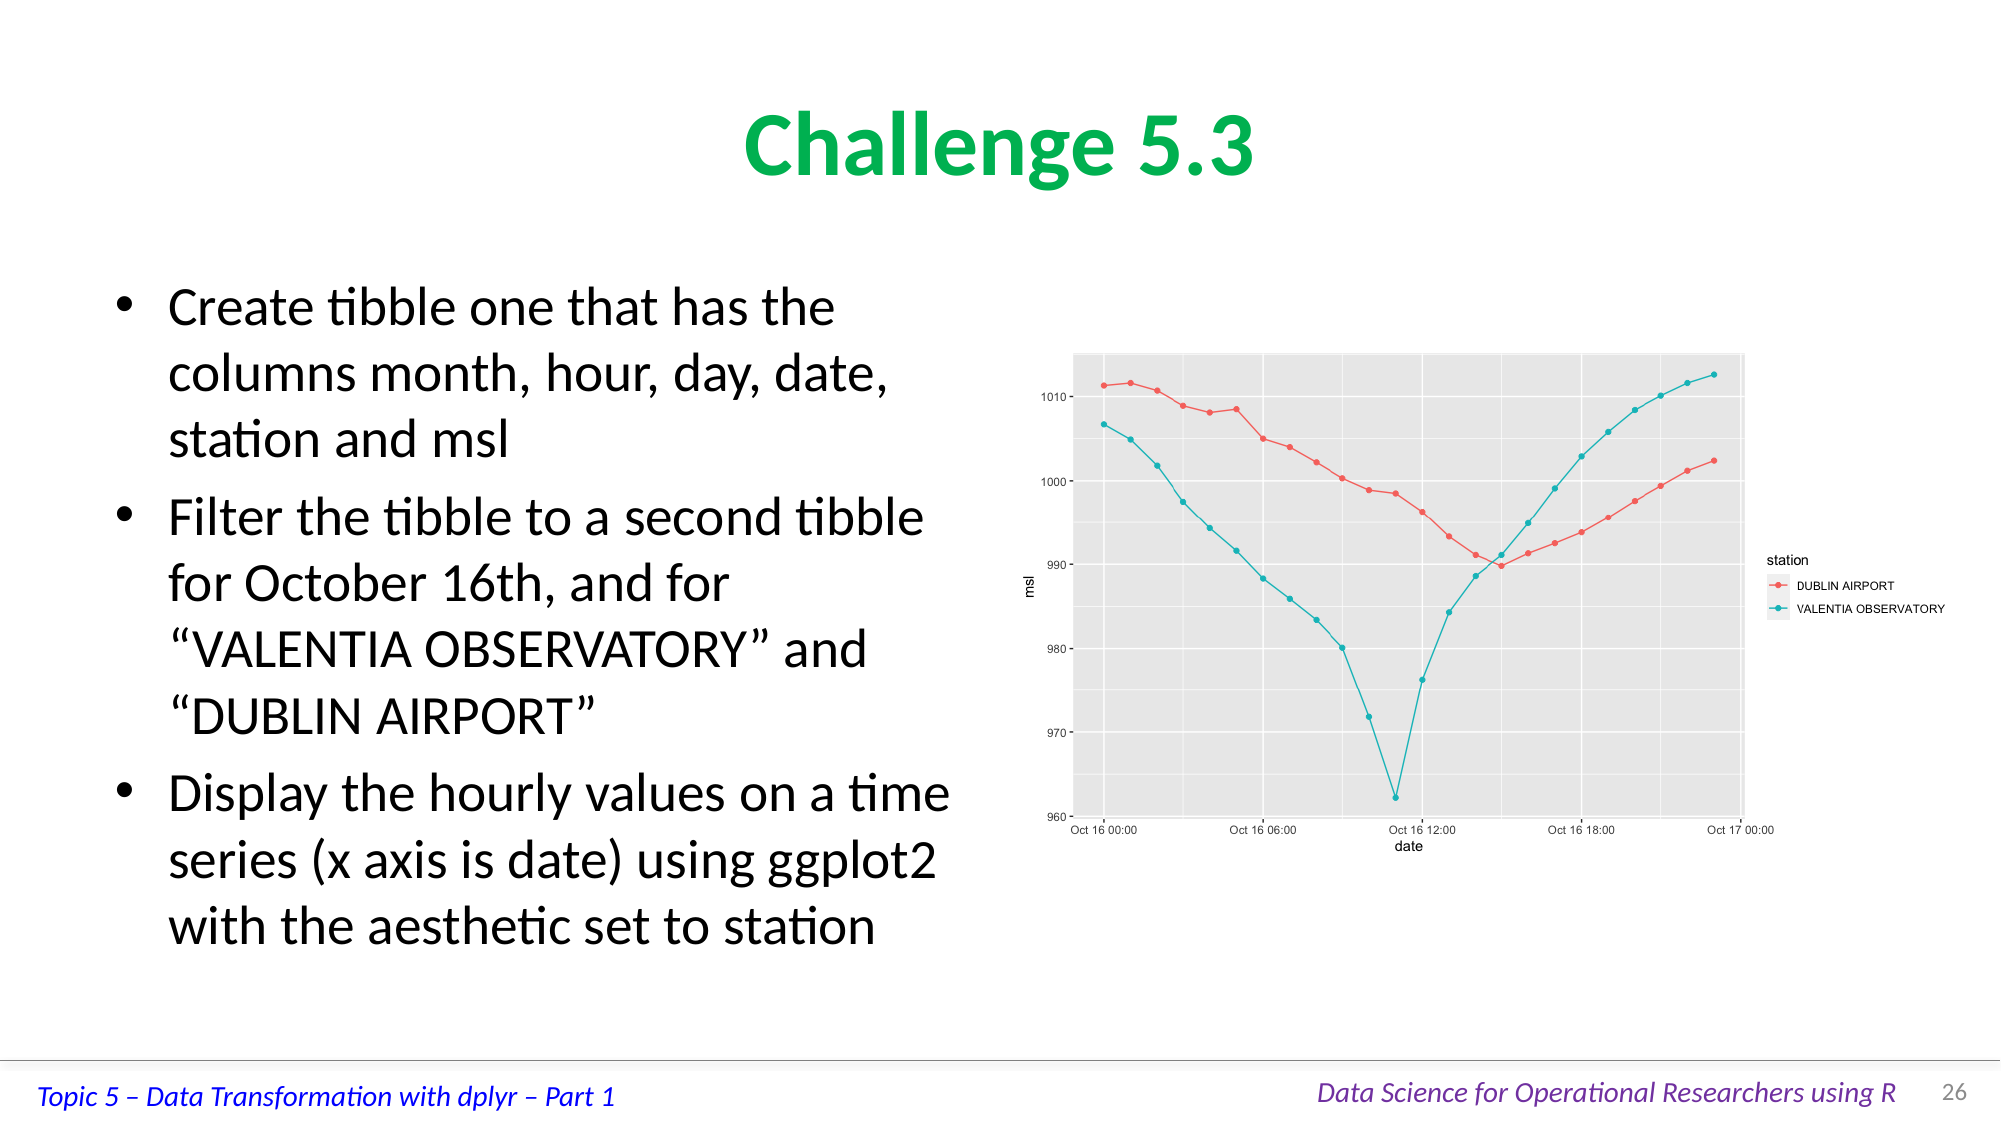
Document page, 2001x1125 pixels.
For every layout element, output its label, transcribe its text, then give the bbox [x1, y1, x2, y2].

title Challenge 5.3 [99, 45, 1900, 233]
list Create tibble one that has the columns month, hour, day, date, station and msl Filter the tibble to a second tibble for October 16th, and for “VALENTIA OBSERVATORY” and “DUBLIN AIRPORT” Display the hourly values on a time series (x axis is date) using ggplot2 with the aesthetic set to station [99, 262, 984, 1005]
slide_number 26 [1899, 1060, 1983, 1120]
picture [1016, 346, 1959, 860]
